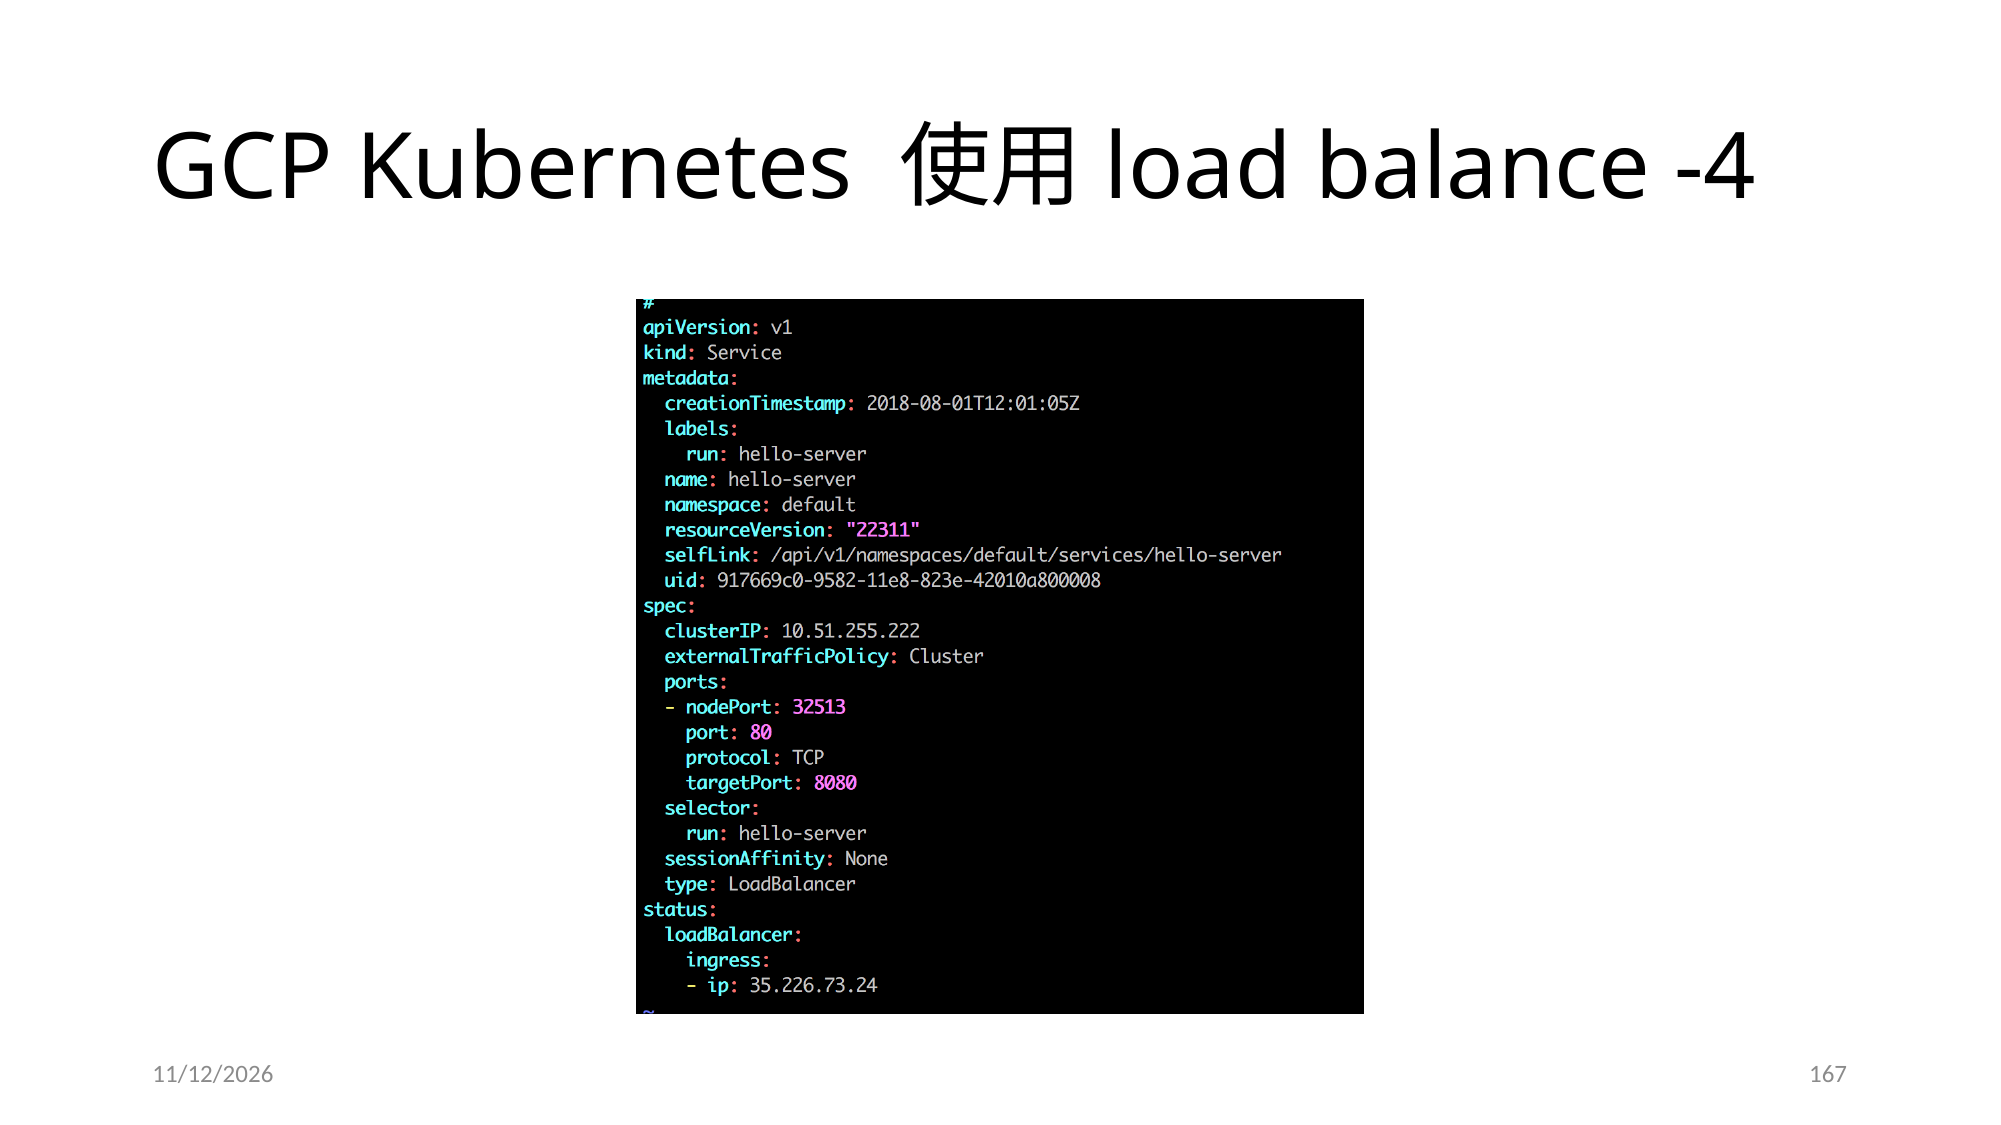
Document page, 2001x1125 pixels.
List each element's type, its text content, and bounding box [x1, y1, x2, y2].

title GCP Kubernetes 使用load balance -4 [137, 59, 1863, 278]
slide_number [137, 1042, 588, 1103]
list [636, 299, 1364, 1014]
slide_number 167 [1412, 1042, 1863, 1103]
